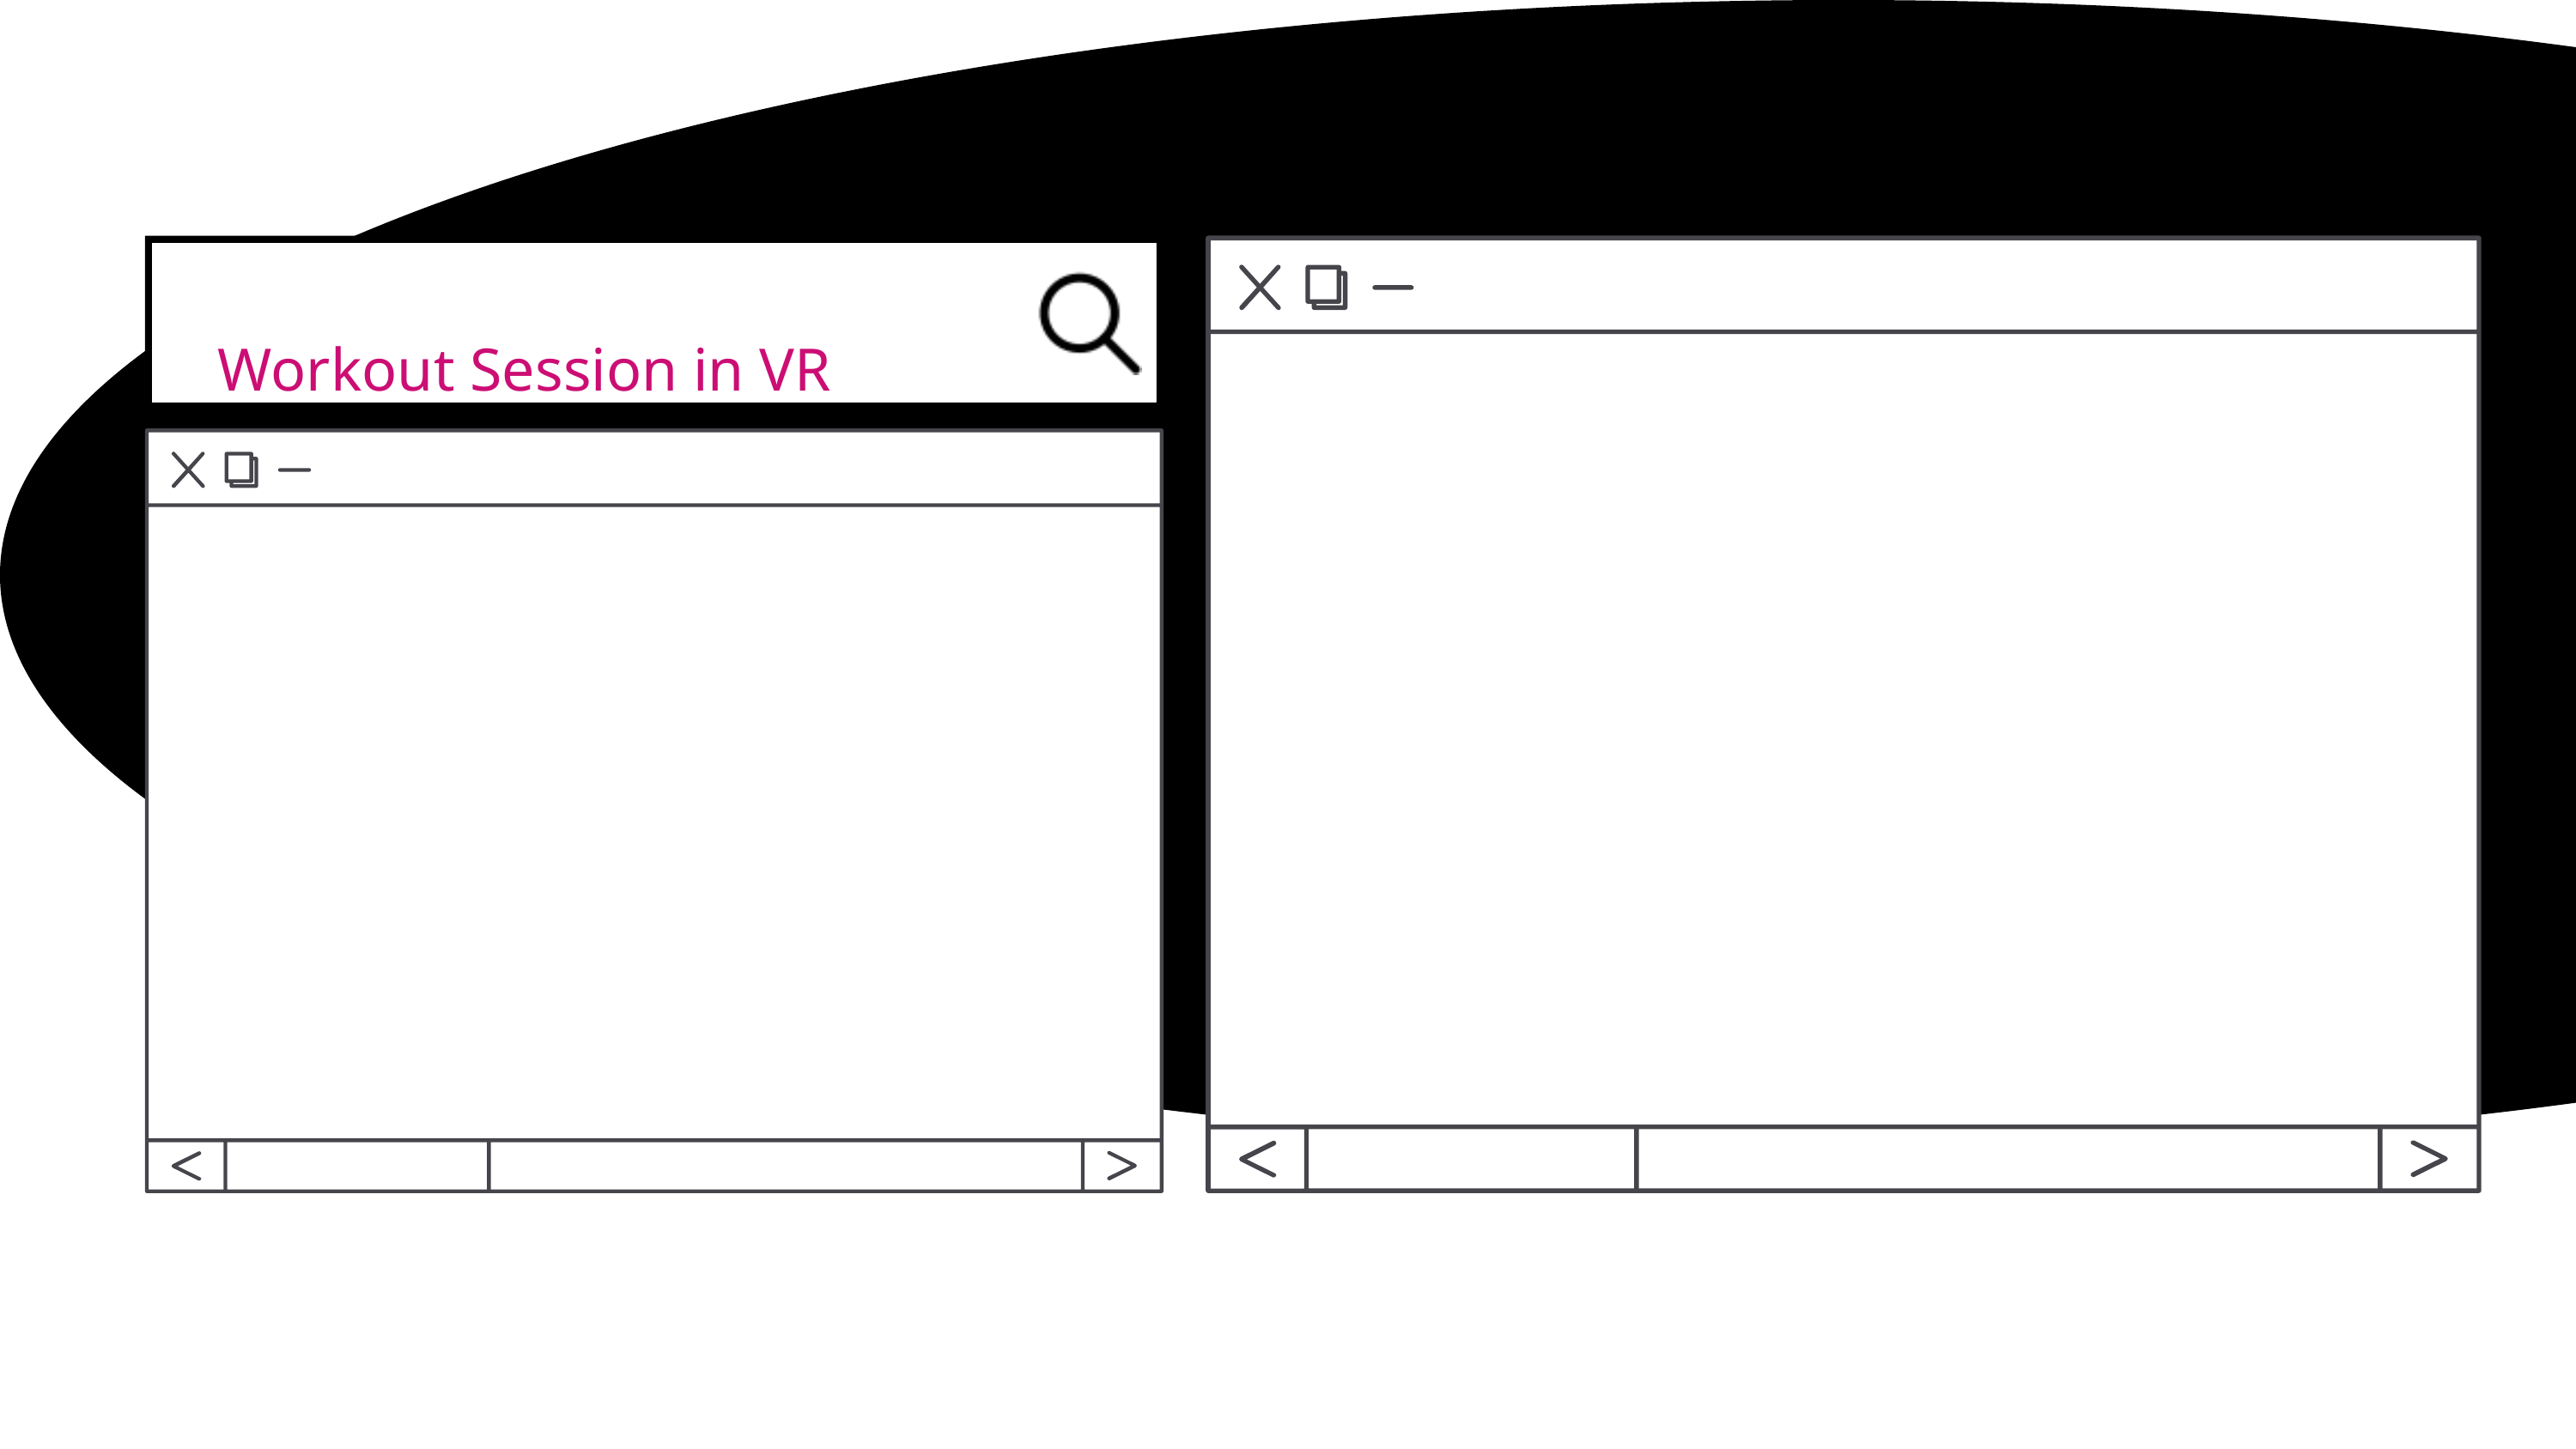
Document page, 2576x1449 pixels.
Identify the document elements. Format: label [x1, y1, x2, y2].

picture [1037, 270, 1142, 375]
text_box [144, 427, 1164, 1194]
text_box [144, 235, 1164, 410]
text_box [1205, 235, 2482, 1194]
text_box [0, 0, 2576, 1114]
